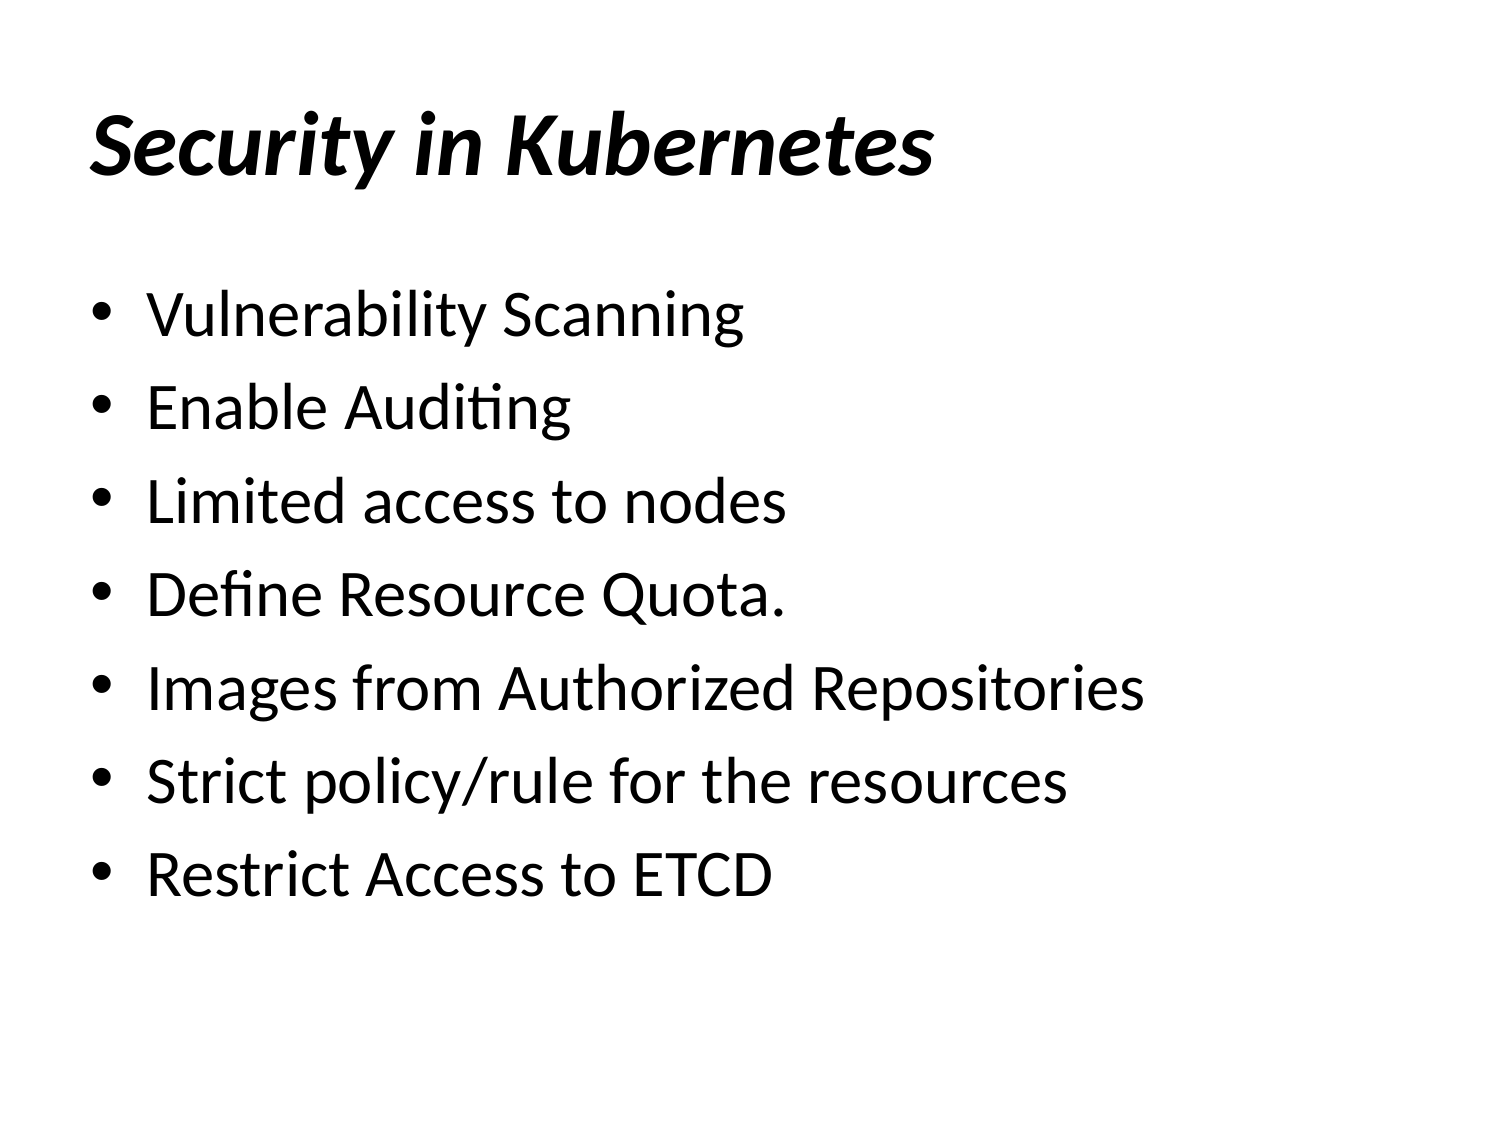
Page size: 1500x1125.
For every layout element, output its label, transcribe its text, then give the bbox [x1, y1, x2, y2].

title Security in Kubernetes [75, 45, 1425, 233]
list Vulnerability Scanning Enable Auditing Limited access to nodes Define Resource Quota. Images from Authorized Repositories Strict policy/rule for the resources Restrict Access to ETCD [75, 262, 1425, 1005]
